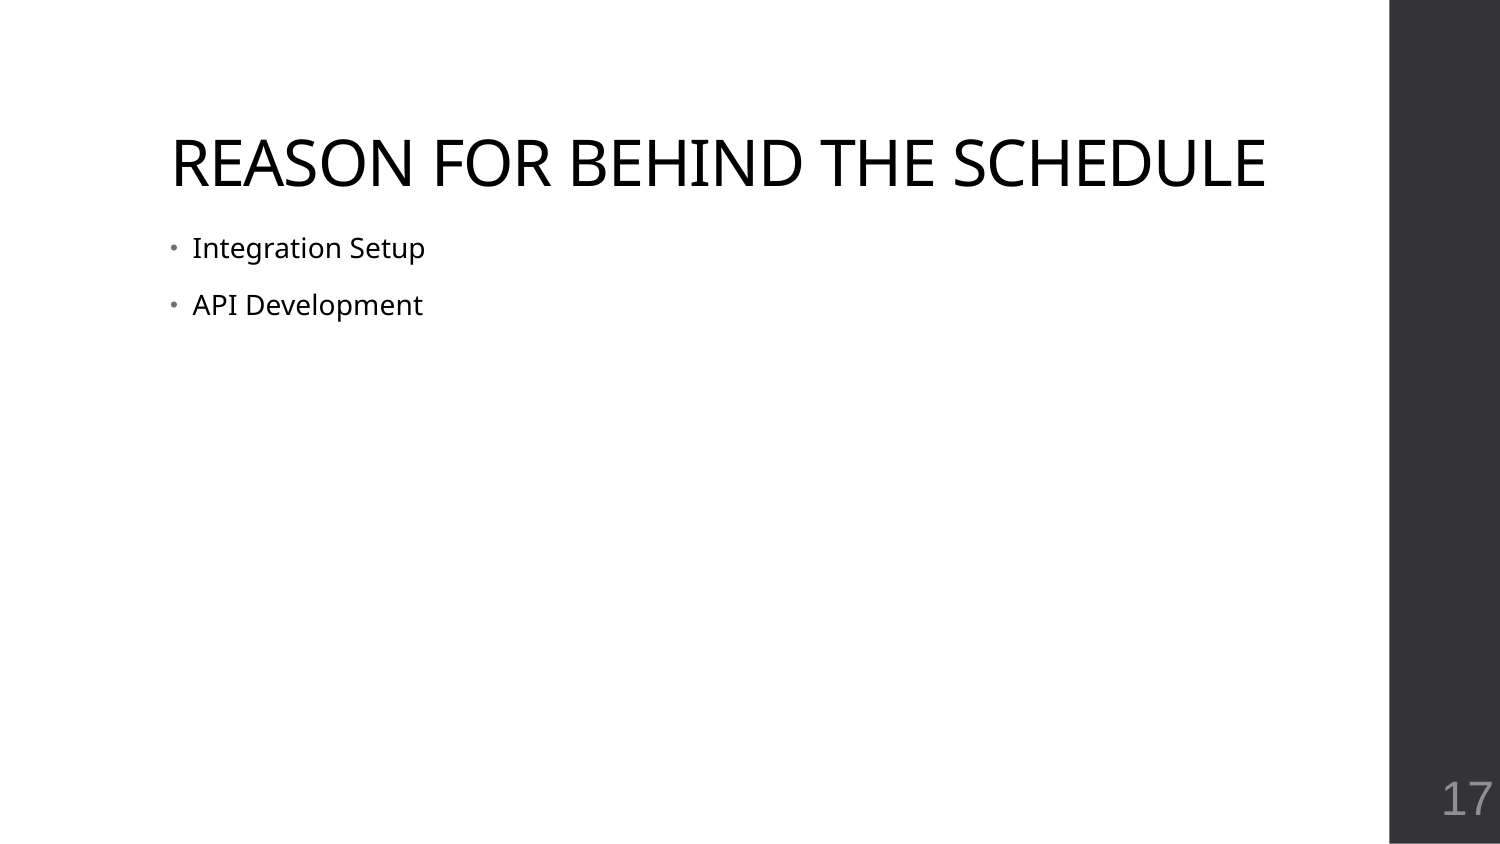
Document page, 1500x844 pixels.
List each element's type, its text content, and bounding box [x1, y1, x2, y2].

slide_number 17 [1389, 759, 1500, 833]
title REASON FOR BEHIND THE SCHEDULE [155, 45, 1348, 209]
list Integration Setup API Development [155, 225, 1213, 761]
